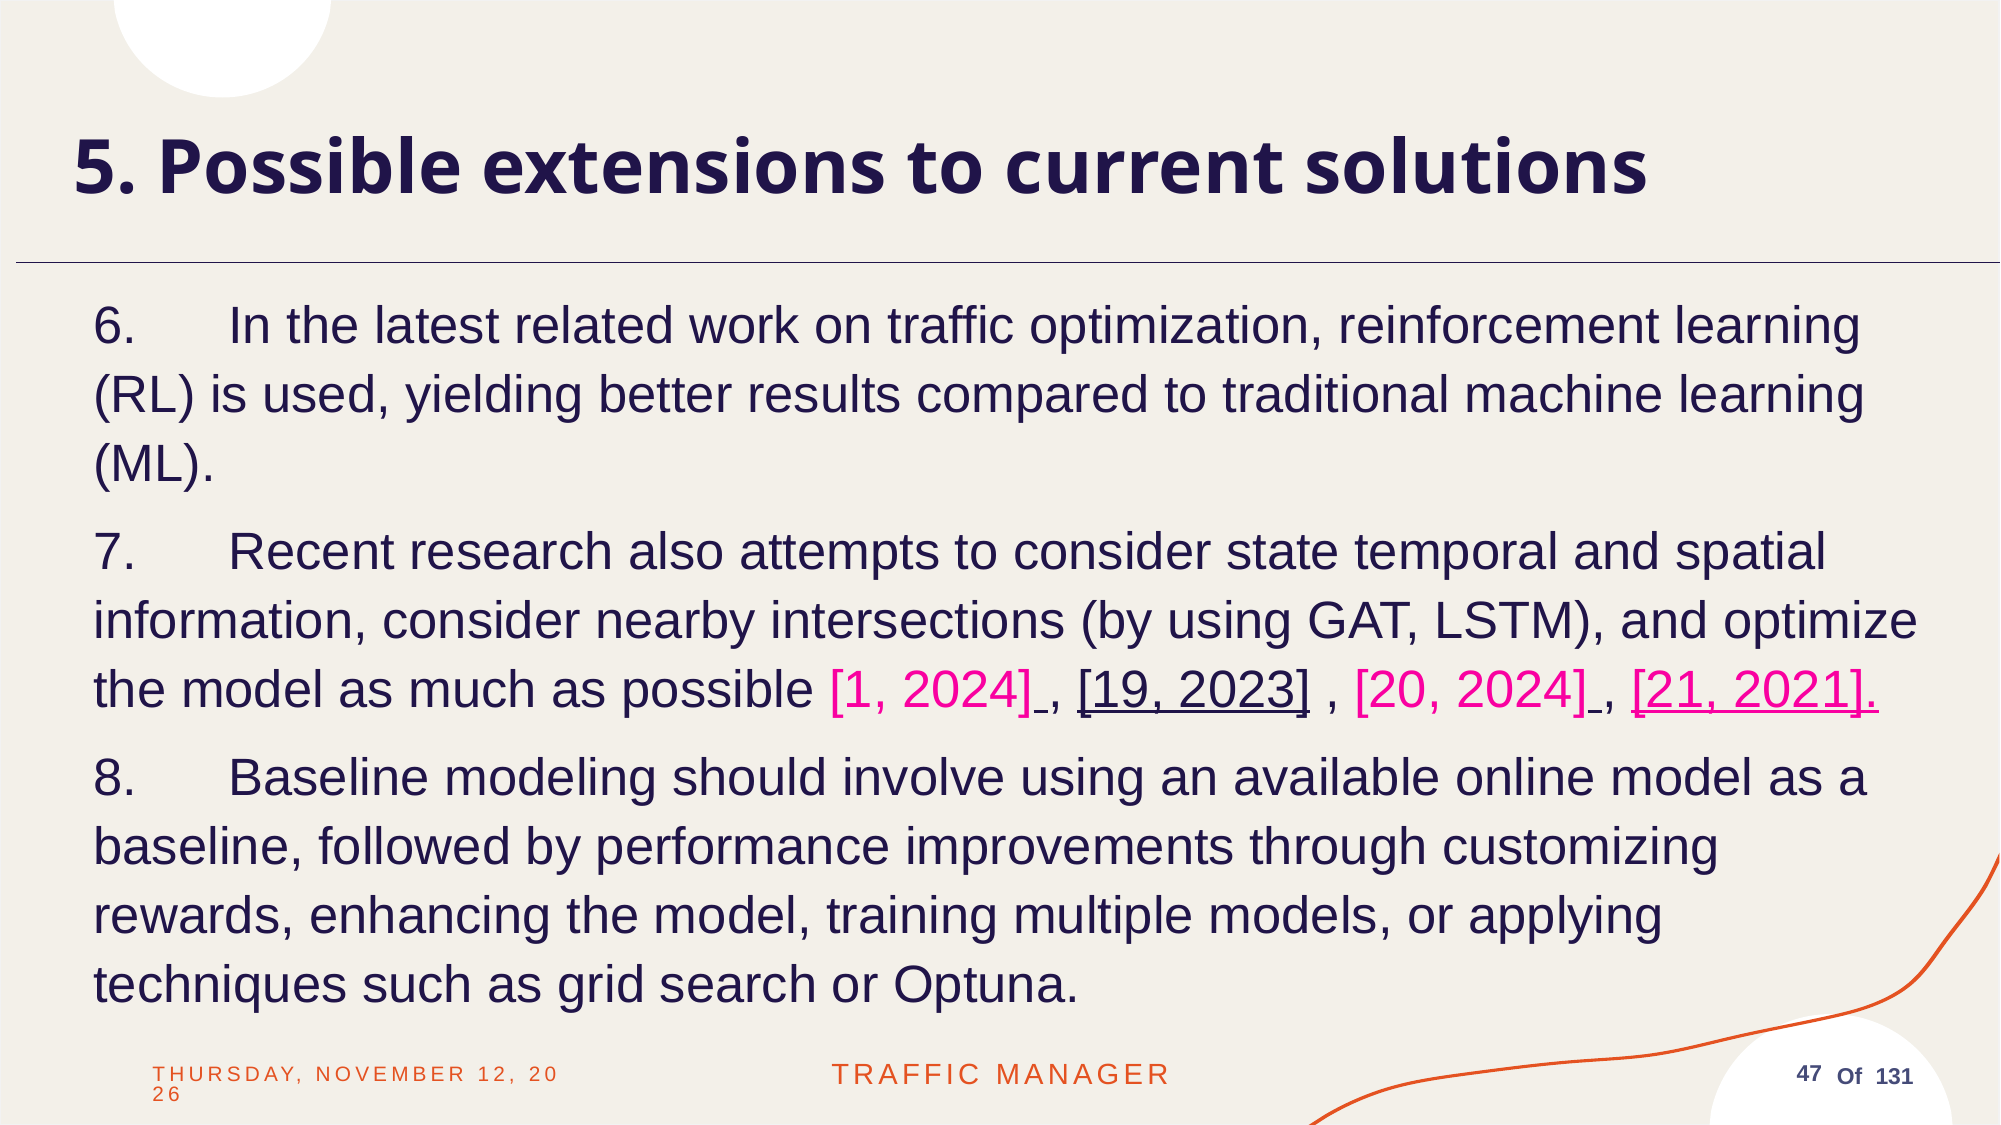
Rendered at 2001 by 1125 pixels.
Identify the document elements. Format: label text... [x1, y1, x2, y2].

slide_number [137, 1042, 588, 1103]
footer Traffic MANAGER [662, 1042, 1338, 1103]
text_box 6. In the latest related work on traffic optimization, reinforcement learning (RL) is used, yielding better results compared to traditional machine learning (ML). 7. Recent research also attempts to consider state temporal and spatial information, consider nearby intersections (by using GAT, LSTM), and optimize the model as much as possible [1, 2024] , [19, 2023] , [20, 2024] , [21, 2021]. 8. Baseline modeling should involve using an available online model as a baseline, followed by performance improvements through customizing rewards, enhancing the model, training multiple models, or applying techniques such as grid search or Optuna. [78, 276, 1942, 1025]
text_box 5. Possible extensions to current solutions [58, 100, 1922, 226]
slide_number 47 [1599, 1042, 1838, 1103]
